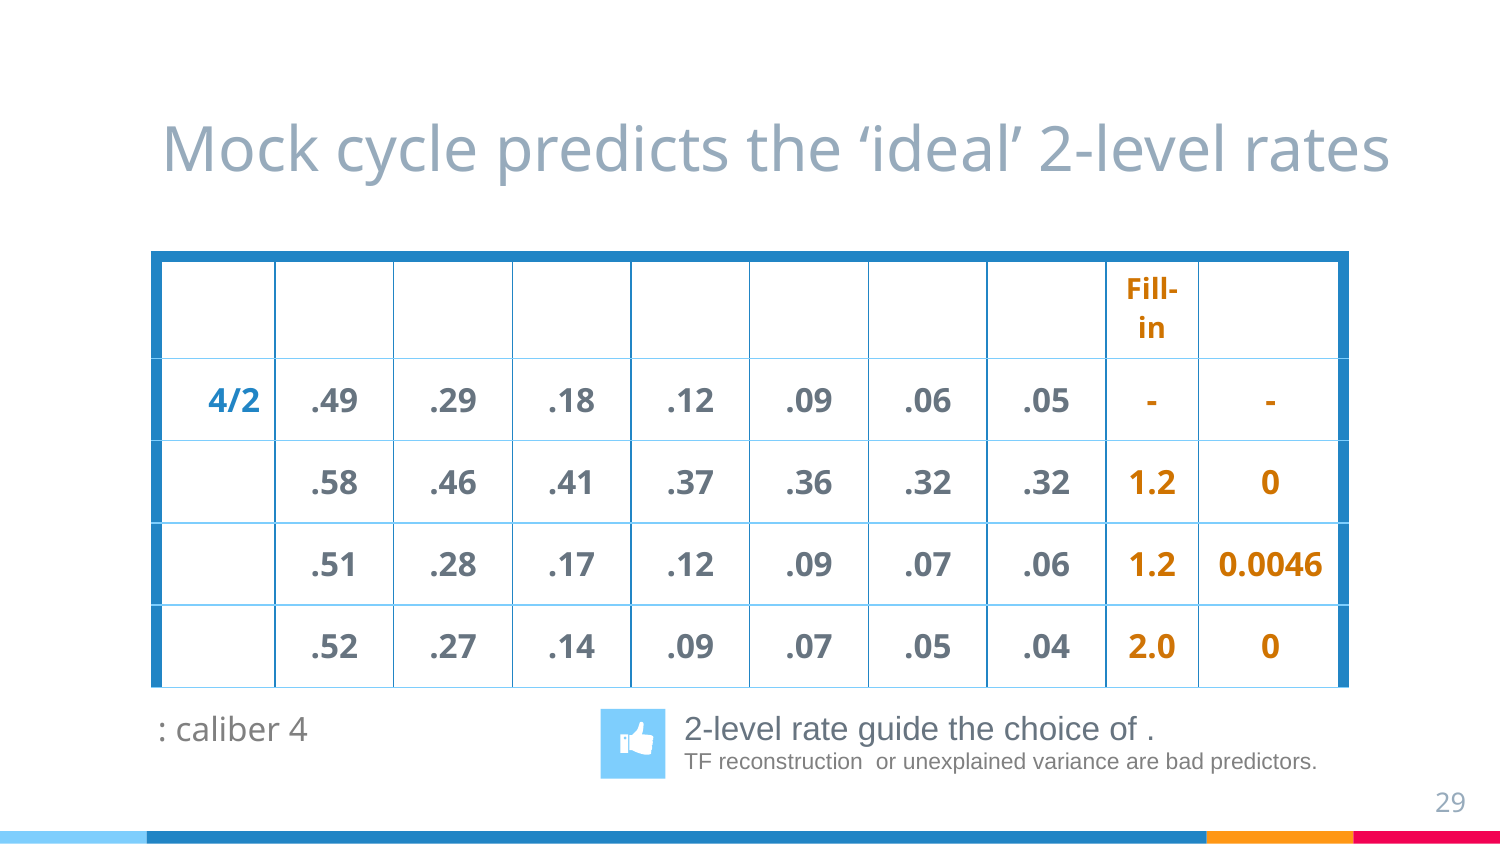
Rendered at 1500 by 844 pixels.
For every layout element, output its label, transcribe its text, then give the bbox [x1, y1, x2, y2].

slide_number 29 [1391, 770, 1482, 822]
title Mock cycle predicts the ‘ideal’ 2-level rates [146, 58, 1482, 200]
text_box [600, 708, 666, 779]
